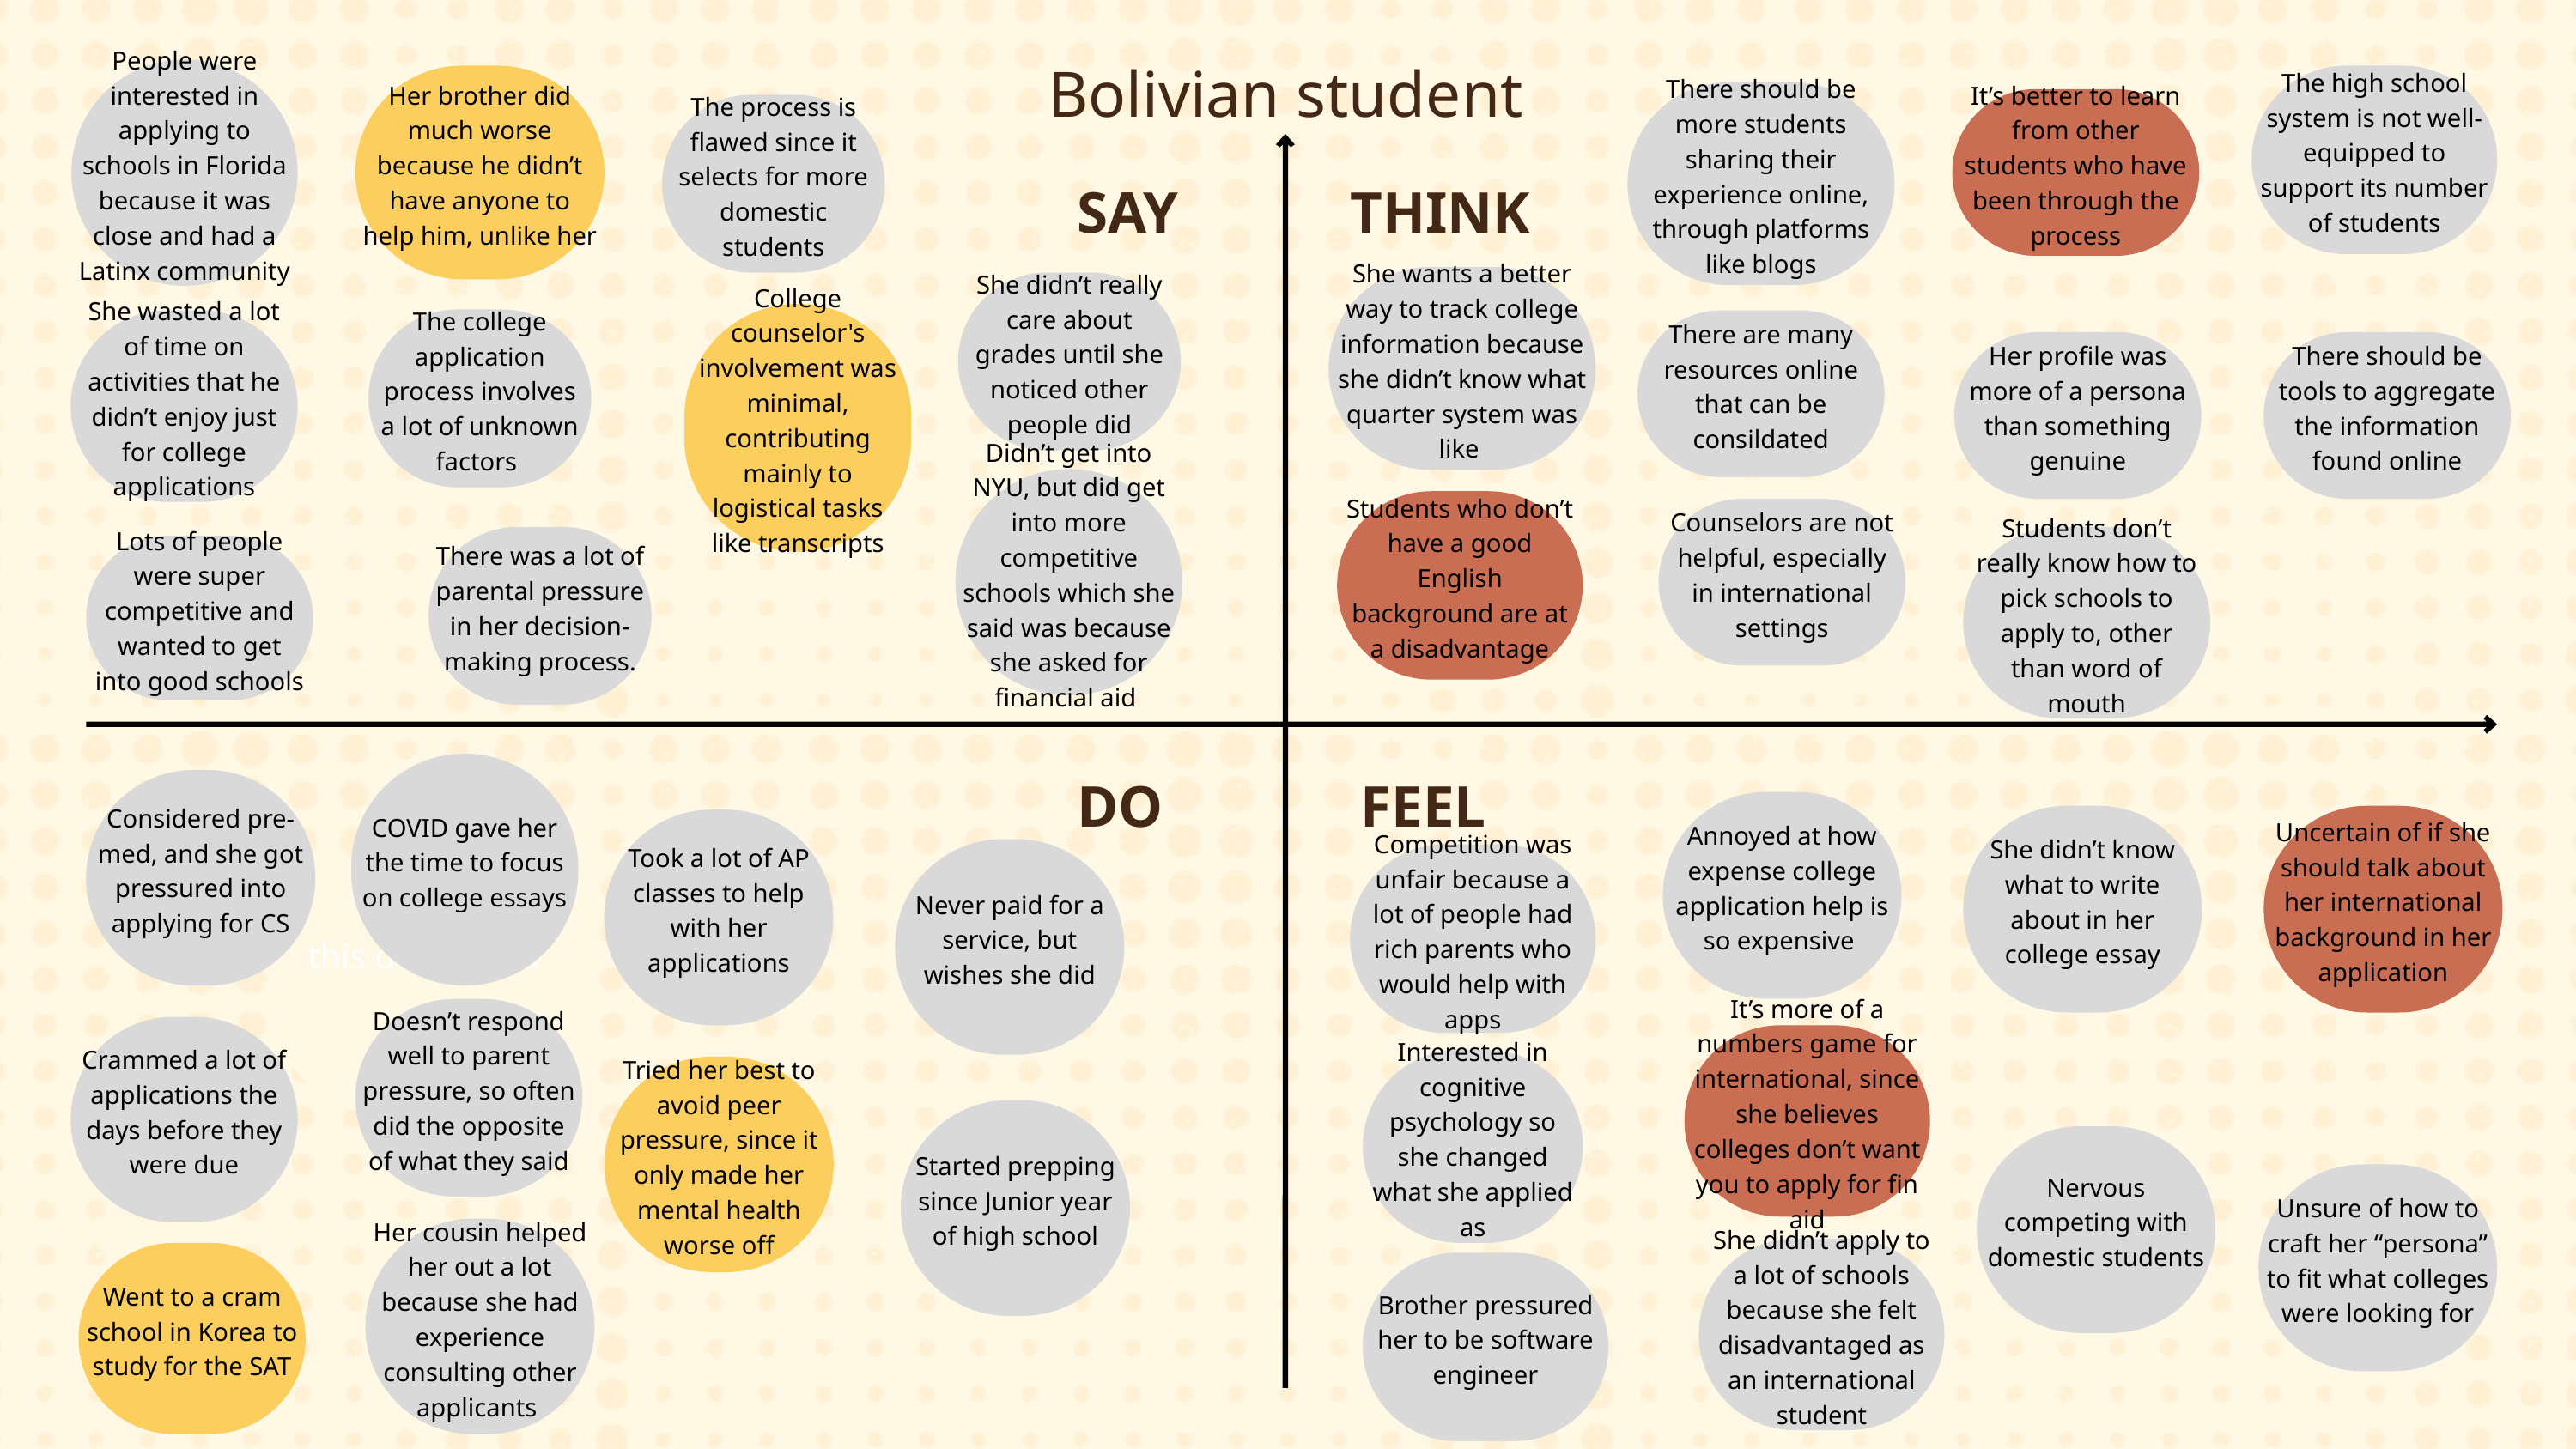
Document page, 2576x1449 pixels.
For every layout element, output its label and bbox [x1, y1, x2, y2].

text_box [1336, 490, 1583, 680]
text_box [355, 998, 583, 1197]
text_box [368, 309, 592, 488]
text_box [2263, 805, 2503, 1013]
text_box [683, 303, 912, 552]
text_box [428, 526, 652, 706]
text_box [1627, 82, 1895, 286]
text_box [86, 535, 313, 700]
text_box [604, 809, 834, 1026]
text_box [1658, 498, 1906, 666]
text_box [895, 839, 1125, 1055]
text_box [955, 469, 1183, 696]
text_box [1698, 1238, 1945, 1431]
text_box [2263, 331, 2512, 500]
text_box [70, 310, 298, 502]
text_box [604, 1056, 835, 1273]
text_box [1684, 1025, 1930, 1217]
text_box [1637, 310, 1885, 478]
text_box [278, 857, 579, 1115]
text_box [1349, 844, 1596, 1034]
text_box [0, 0, 2576, 1449]
text_box [1953, 331, 2202, 500]
text_box [1362, 1049, 1583, 1244]
text_box [350, 753, 579, 986]
text_box [957, 272, 1182, 451]
text_box [2257, 1164, 2498, 1372]
text_box [661, 94, 885, 273]
text_box [1328, 266, 1596, 470]
text_box [70, 59, 298, 287]
text_box [1662, 791, 1902, 999]
text_box [365, 1218, 595, 1434]
text_box [2251, 65, 2498, 255]
text_box [1976, 1125, 2216, 1334]
text_box [355, 65, 605, 280]
text_box [1362, 1252, 1609, 1442]
text_box [900, 1100, 1131, 1317]
text_box [1963, 805, 2202, 1013]
text_box [1952, 88, 2200, 257]
text_box [78, 1242, 307, 1434]
text_box [70, 1016, 298, 1222]
text_box [1963, 526, 2211, 718]
text_box [86, 769, 316, 986]
